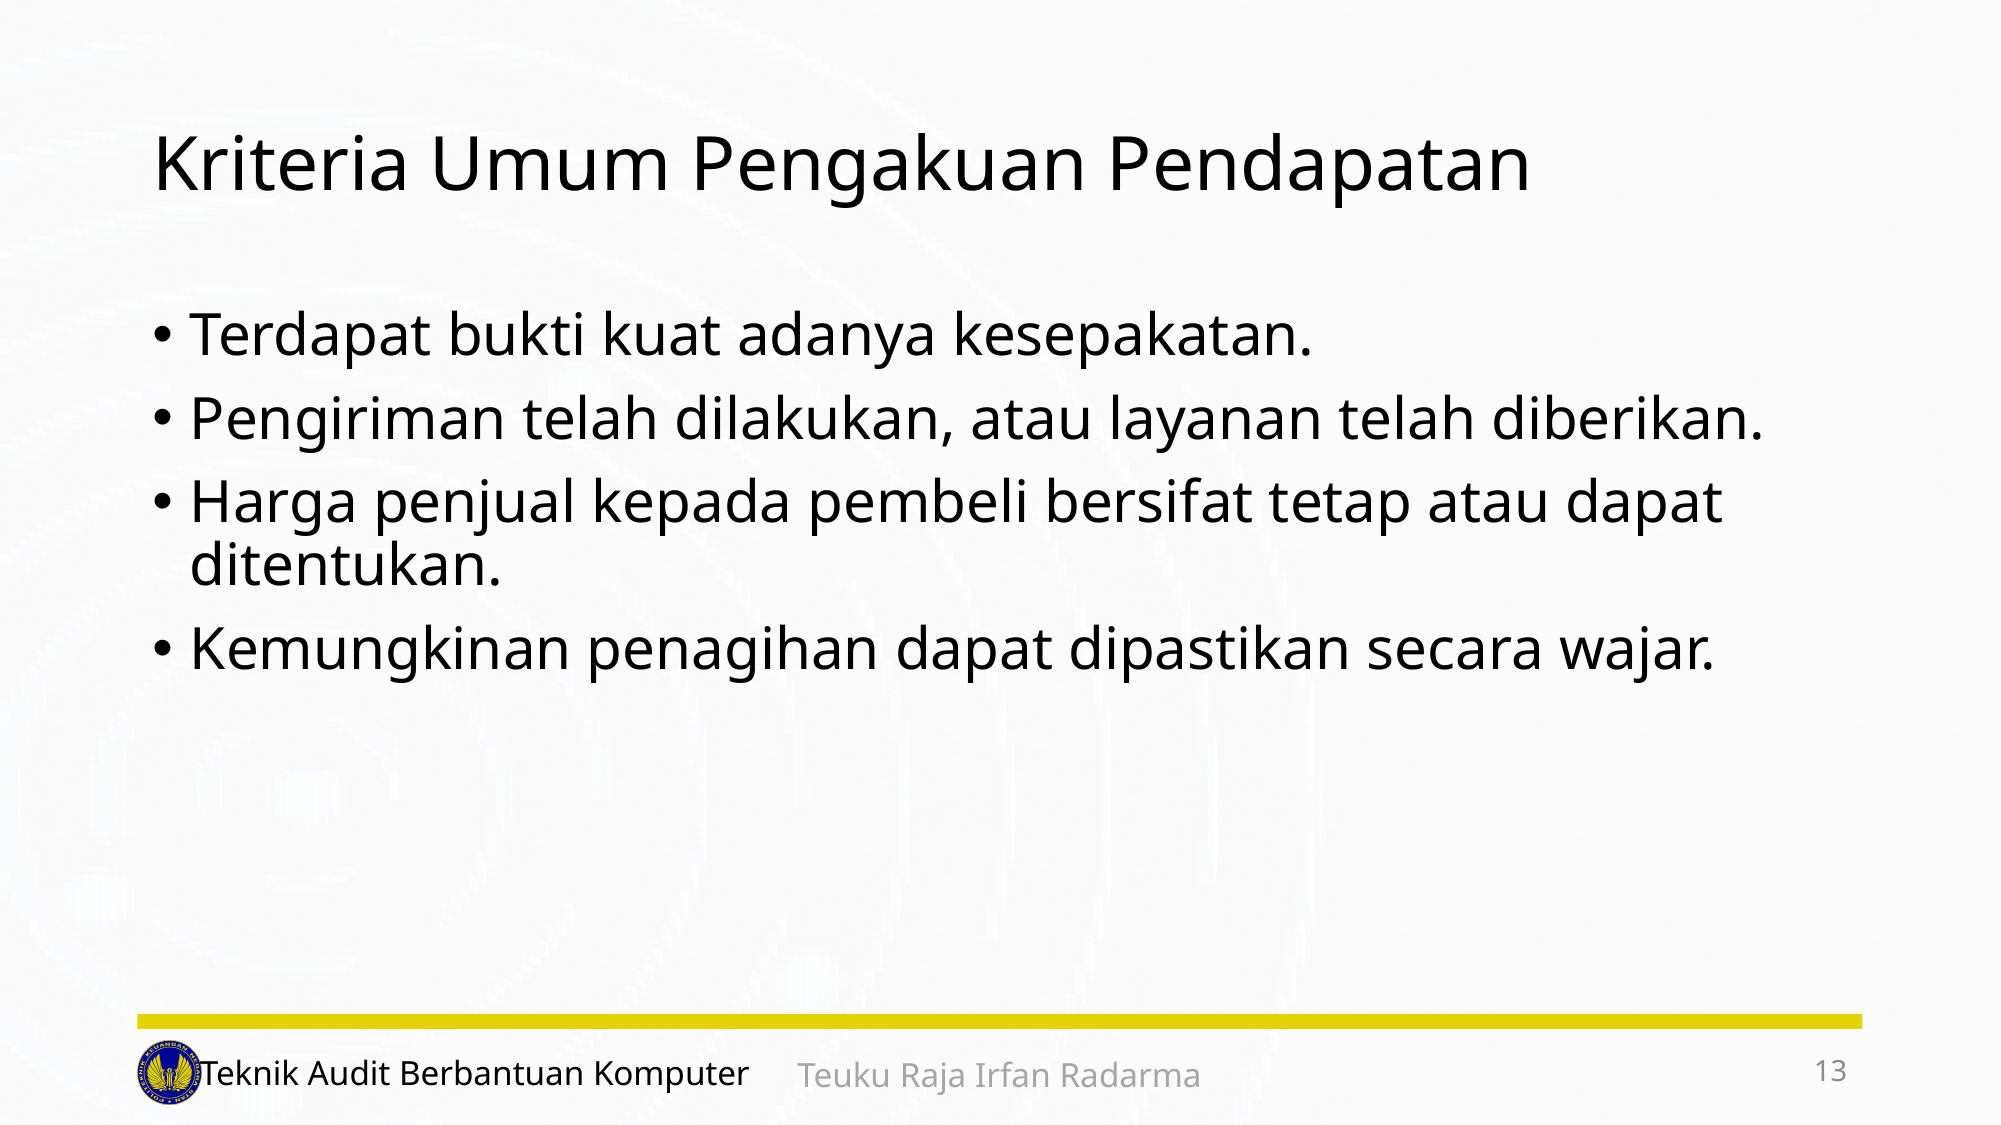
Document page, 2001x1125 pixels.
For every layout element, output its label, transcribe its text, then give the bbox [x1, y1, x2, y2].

title Kriteria Umum Pengakuan Pendapatan [137, 57, 1863, 276]
slide_number 13 [1412, 1042, 1863, 1103]
list Terdapat bukti kuat adanya kesepakatan. Pengiriman telah dilakukan, atau layanan telah diberikan. Harga penjual kepada pembeli bersifat tetap atau dapat ditentukan. Kemungkinan penagihan dapat dipastikan secara wajar. [137, 297, 1863, 1012]
picture [137, 1040, 202, 1105]
